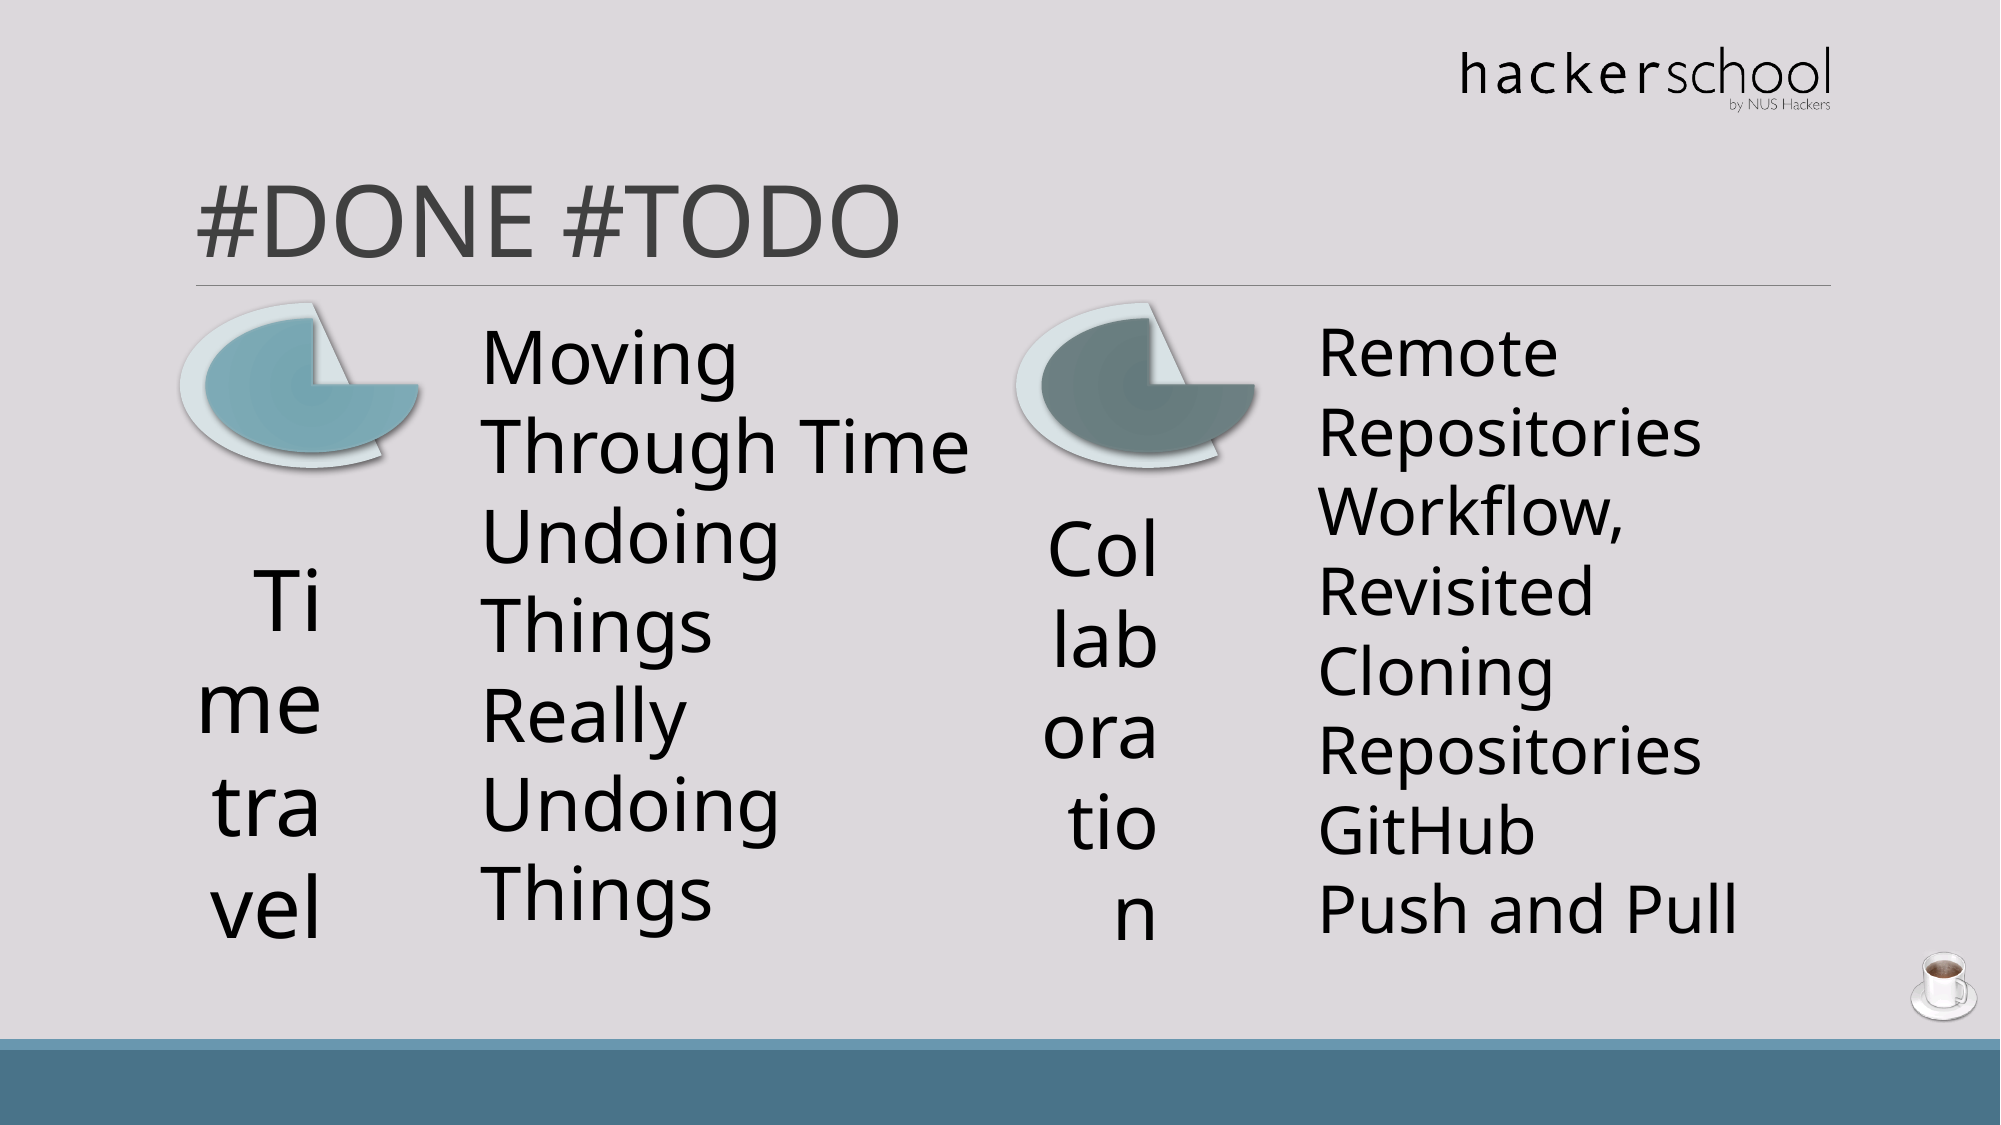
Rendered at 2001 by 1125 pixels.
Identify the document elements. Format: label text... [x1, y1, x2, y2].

picture [1904, 949, 1981, 1026]
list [179, 302, 1831, 964]
title #DONE #TODO [180, 47, 1830, 285]
